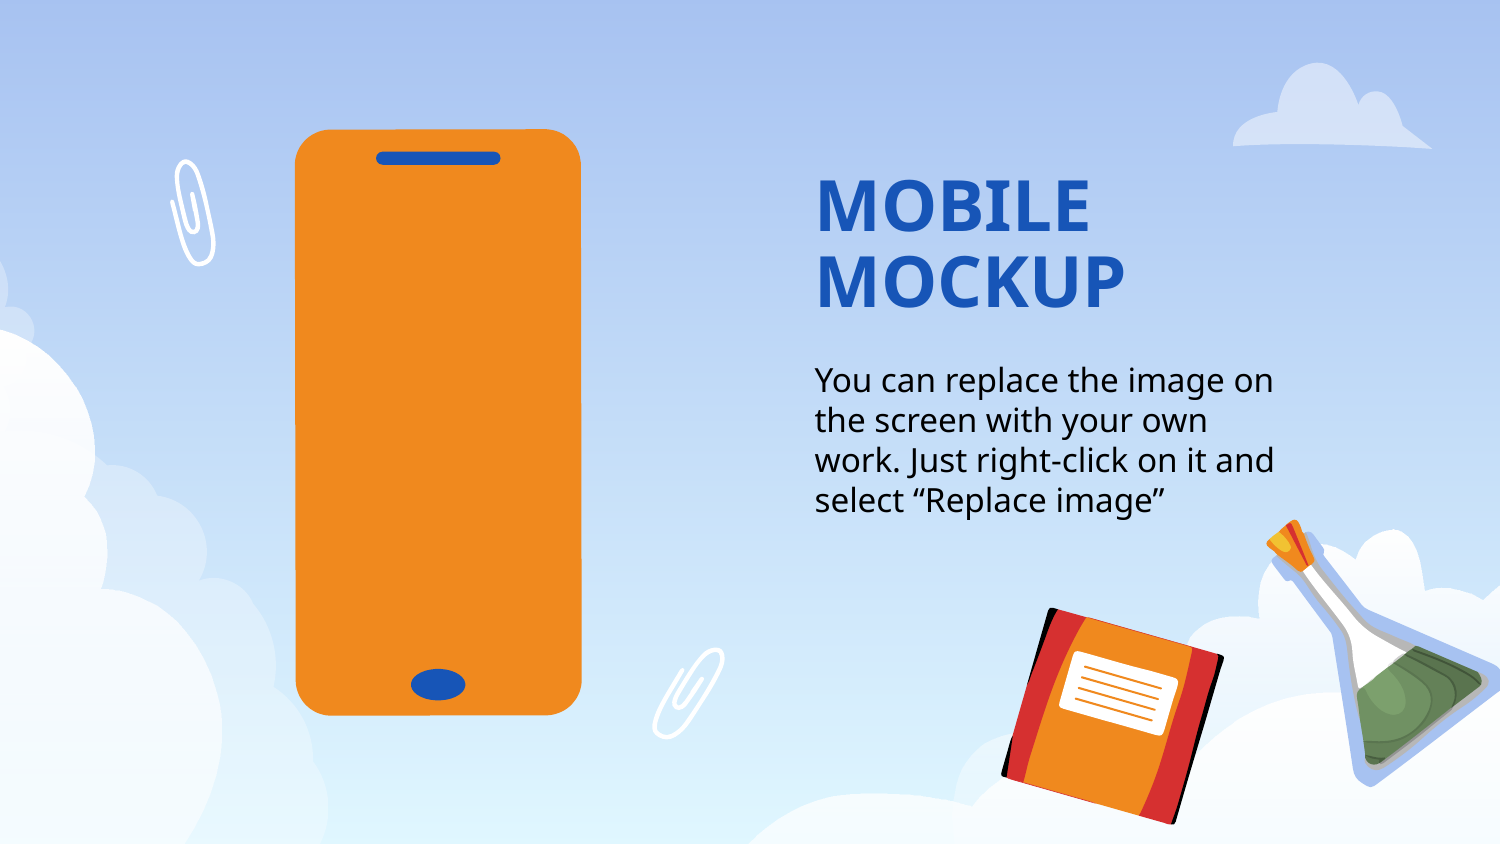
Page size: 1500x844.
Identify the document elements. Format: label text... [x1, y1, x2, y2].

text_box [1265, 519, 1500, 788]
subtitle You can replace the image on the screen with your own work. Just right-click on it and select “Replace image” [799, 344, 1296, 520]
title MOBILE MOCKUP [799, 155, 1296, 331]
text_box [992, 596, 1232, 835]
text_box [134, 56, 743, 789]
